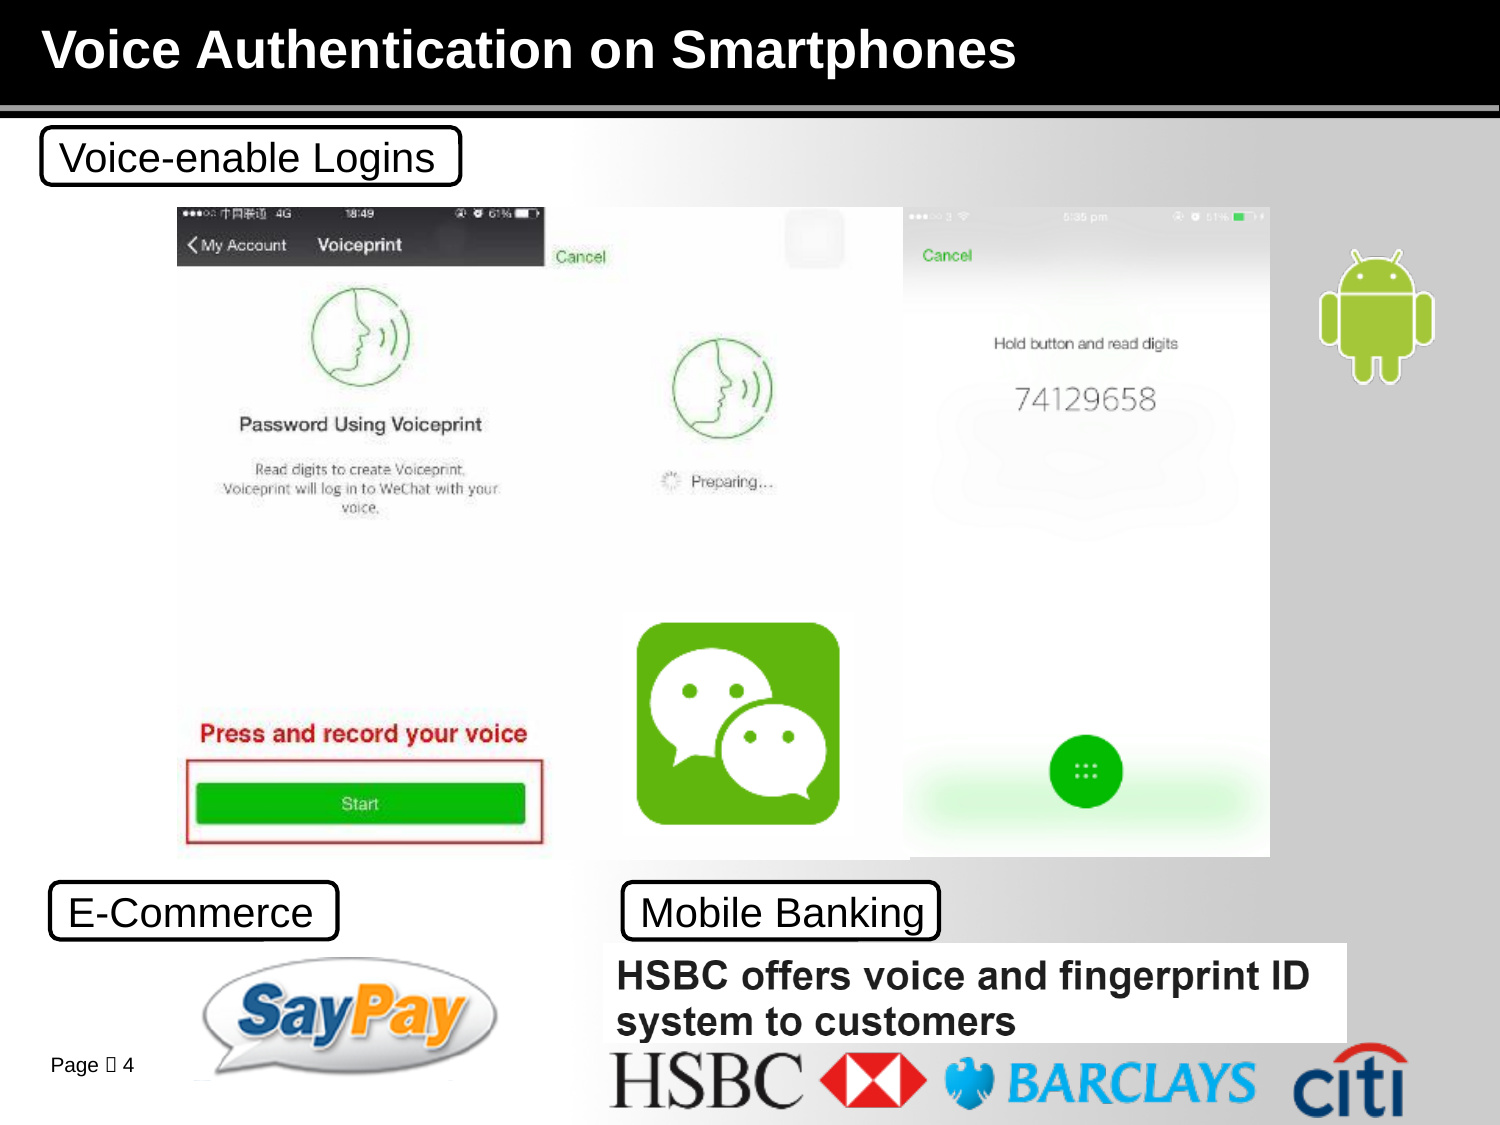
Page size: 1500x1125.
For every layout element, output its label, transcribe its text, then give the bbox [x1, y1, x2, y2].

title Voice Authentication on Smartphones [41, 14, 1440, 121]
text_box Voice-enable Logins [39, 125, 463, 187]
text_box E-Commerce [47, 879, 340, 942]
picture [0, 0, 1500, 1125]
text_box Mobile Banking [620, 879, 942, 941]
